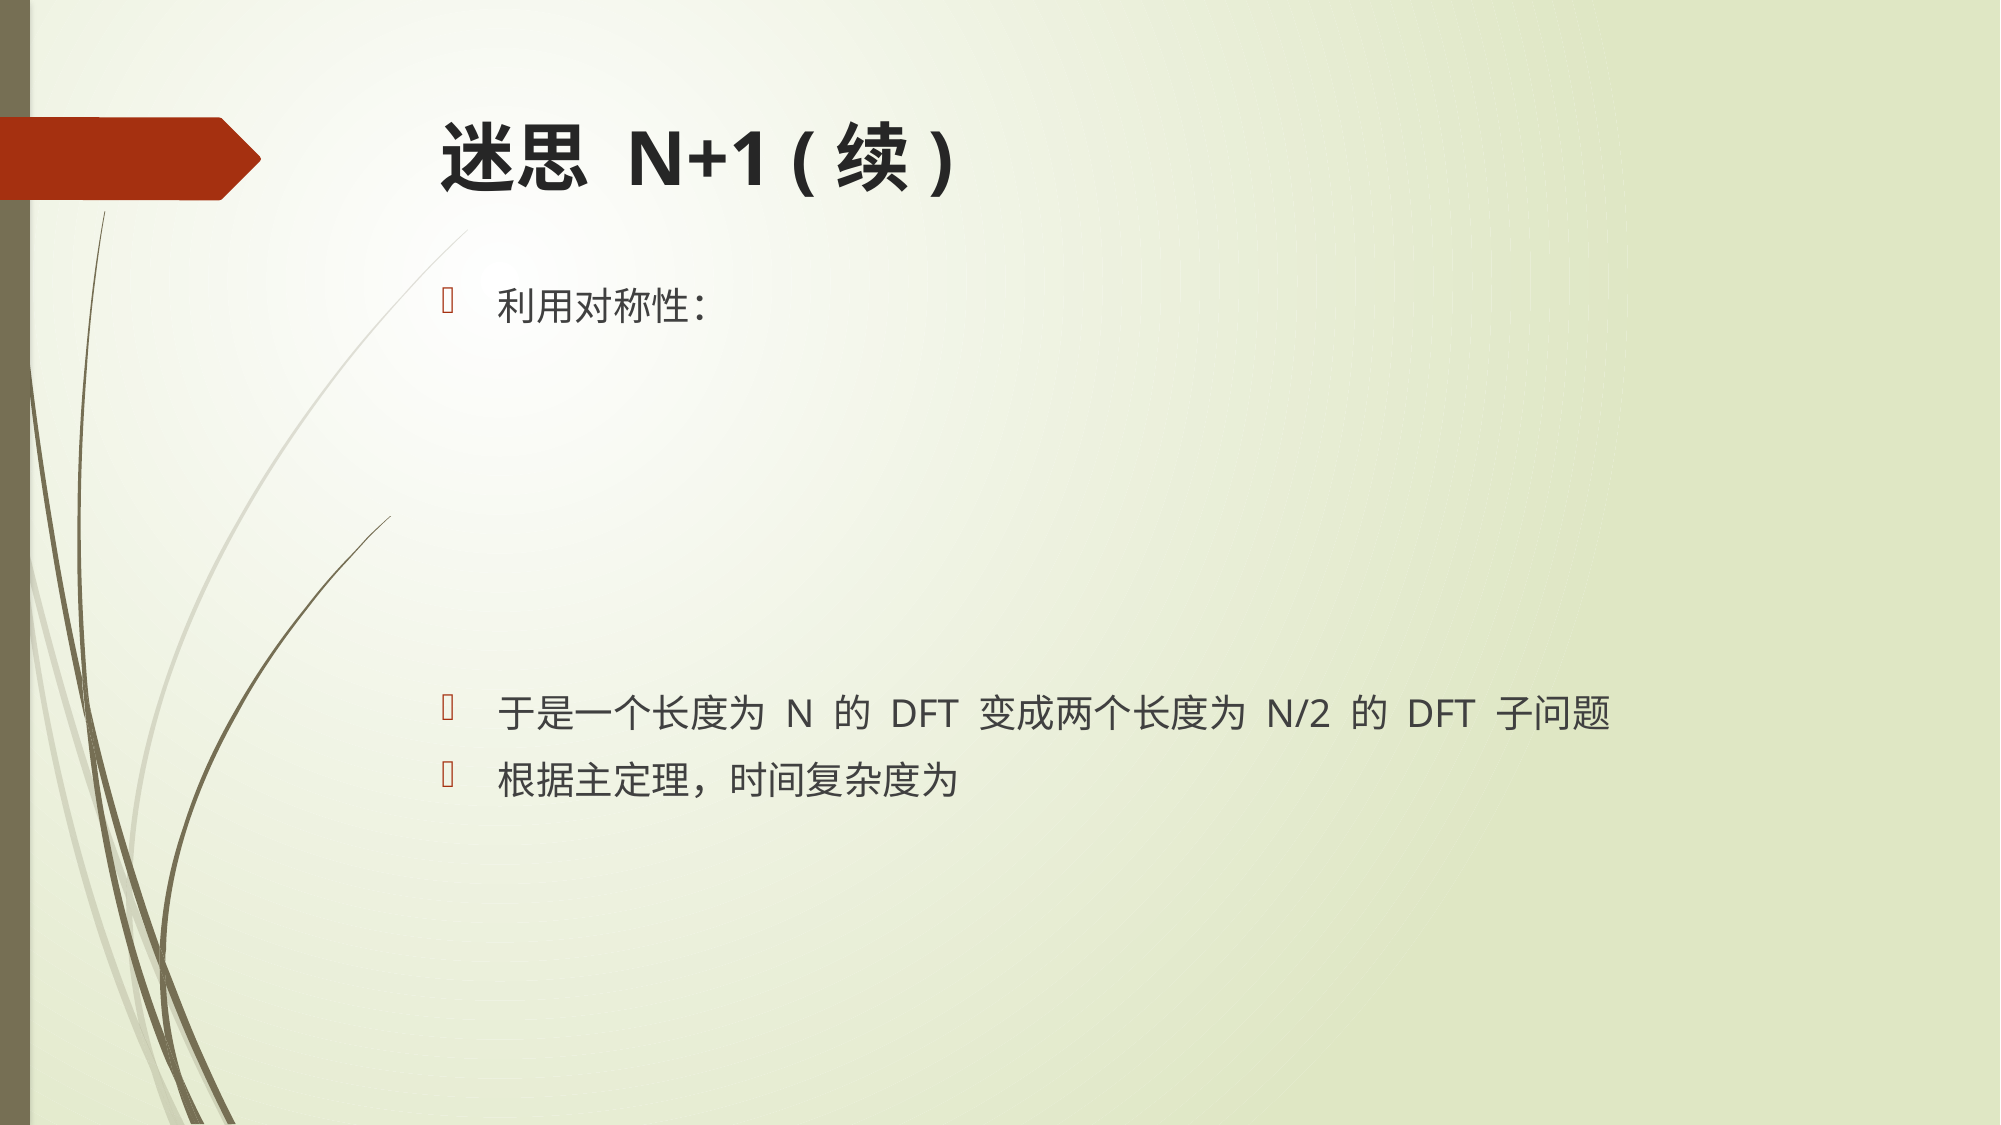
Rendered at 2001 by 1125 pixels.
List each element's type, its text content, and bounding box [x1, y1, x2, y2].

title 迷思 N+1 (续) [425, 102, 1888, 313]
